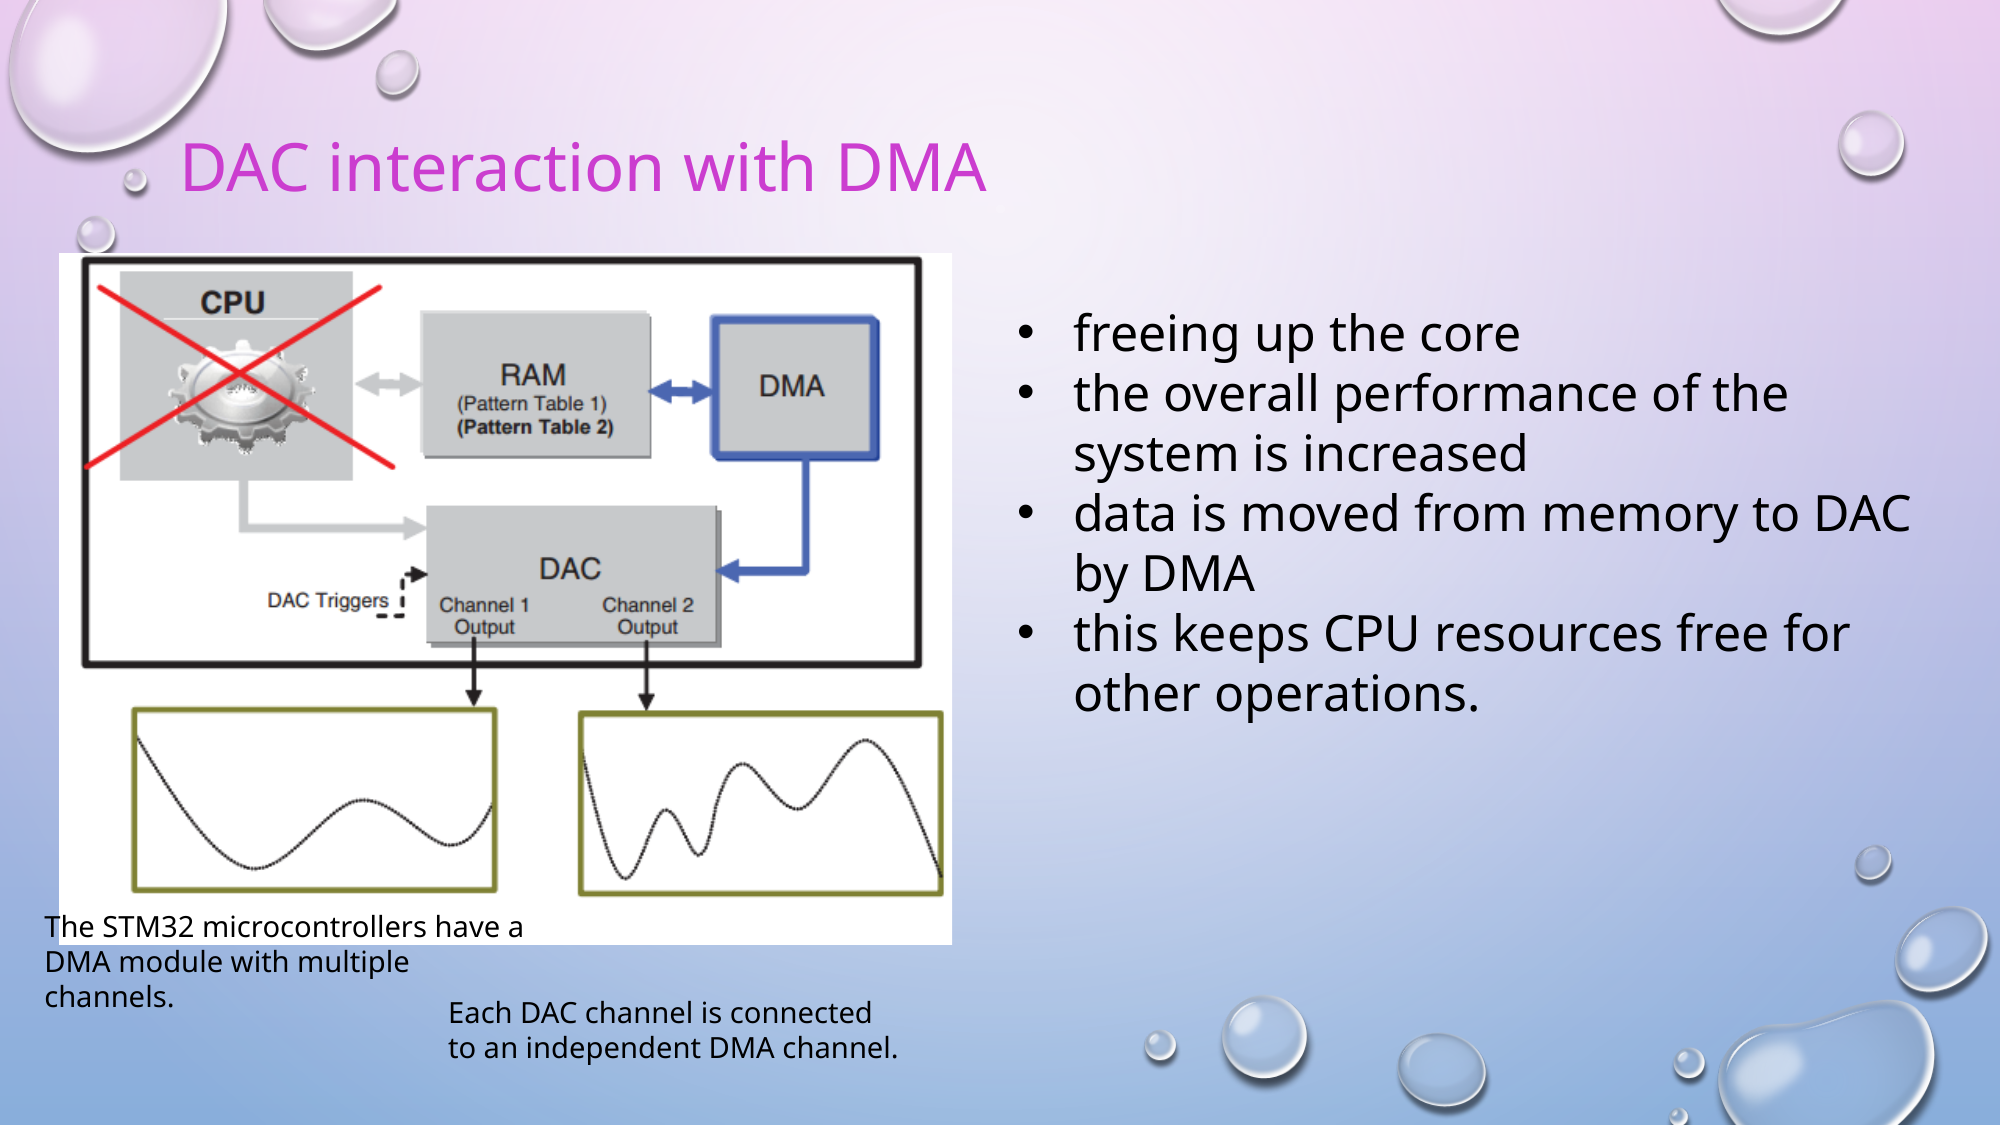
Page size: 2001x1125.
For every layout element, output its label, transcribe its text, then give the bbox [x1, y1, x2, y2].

text_box freeing up the core the overall performance of the system is increased data is moved from memory to DAC by DMA this keeps CPU resources free for other operations. [1002, 293, 1929, 729]
text_box Each DAC channel is connected to an independent DMA channel. [433, 987, 915, 1072]
text_box The STM32 microcontrollers have a DMA module with multiple channels. [29, 901, 553, 1022]
picture [0, 0, 2000, 1125]
text_box DAC interaction with DMA [164, 117, 1004, 213]
